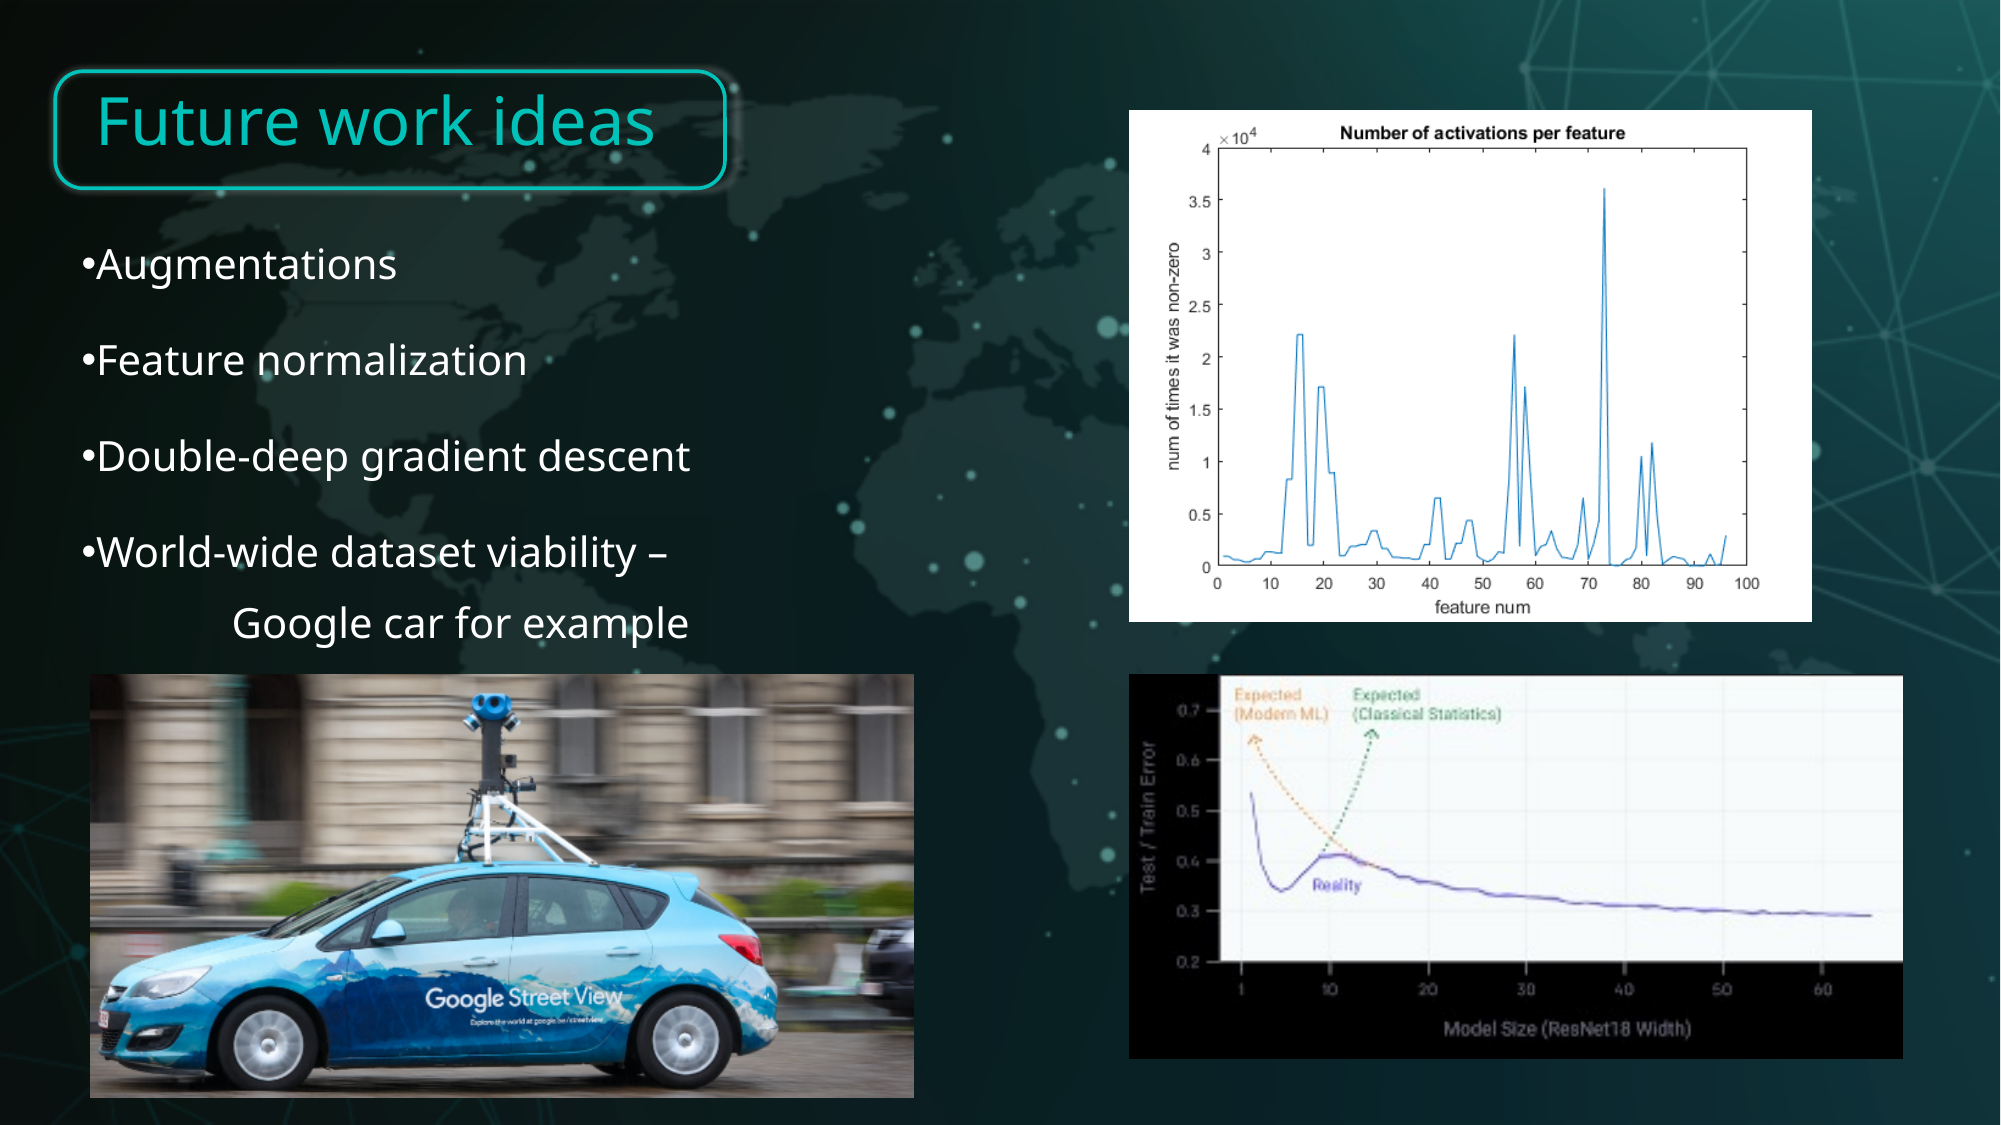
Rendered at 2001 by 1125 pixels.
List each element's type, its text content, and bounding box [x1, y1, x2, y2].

text_box Augmentations Feature normalization Double-deep gradient descent World-wide dataset viability – Google car for example [66, 205, 1792, 920]
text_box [28, 71, 725, 189]
picture [0, 0, 2001, 1125]
